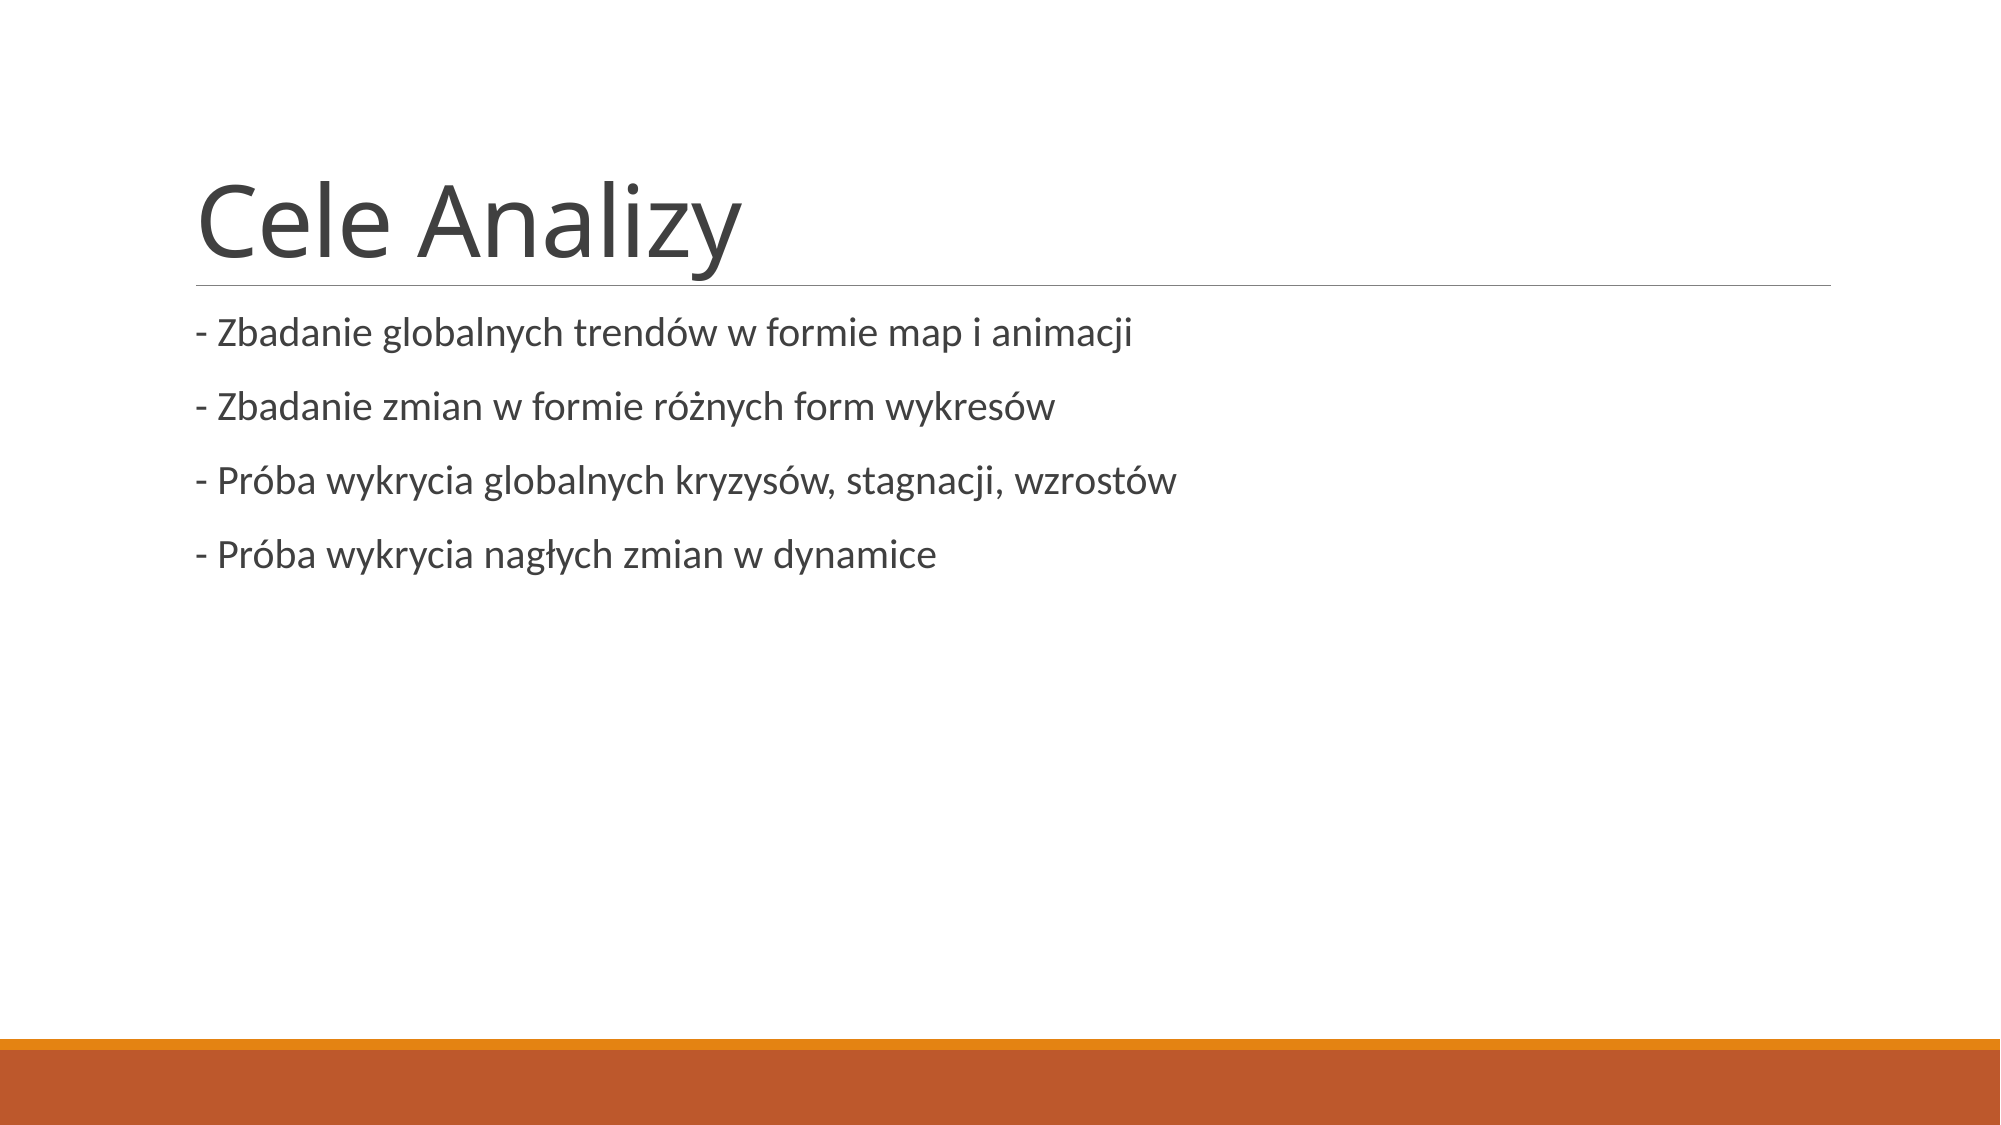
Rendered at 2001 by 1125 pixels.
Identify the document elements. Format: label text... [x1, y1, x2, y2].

list - Zbadanie globalnych trendów w formie map i animacji - Zbadanie zmian w formie różnych form wykresów - Próba wykrycia globalnych kryzysów, stagnacji, wzrostów - Próba wykrycia nagłych zmian w dynamice [180, 302, 1830, 963]
title Cele Analizy [180, 47, 1830, 285]
